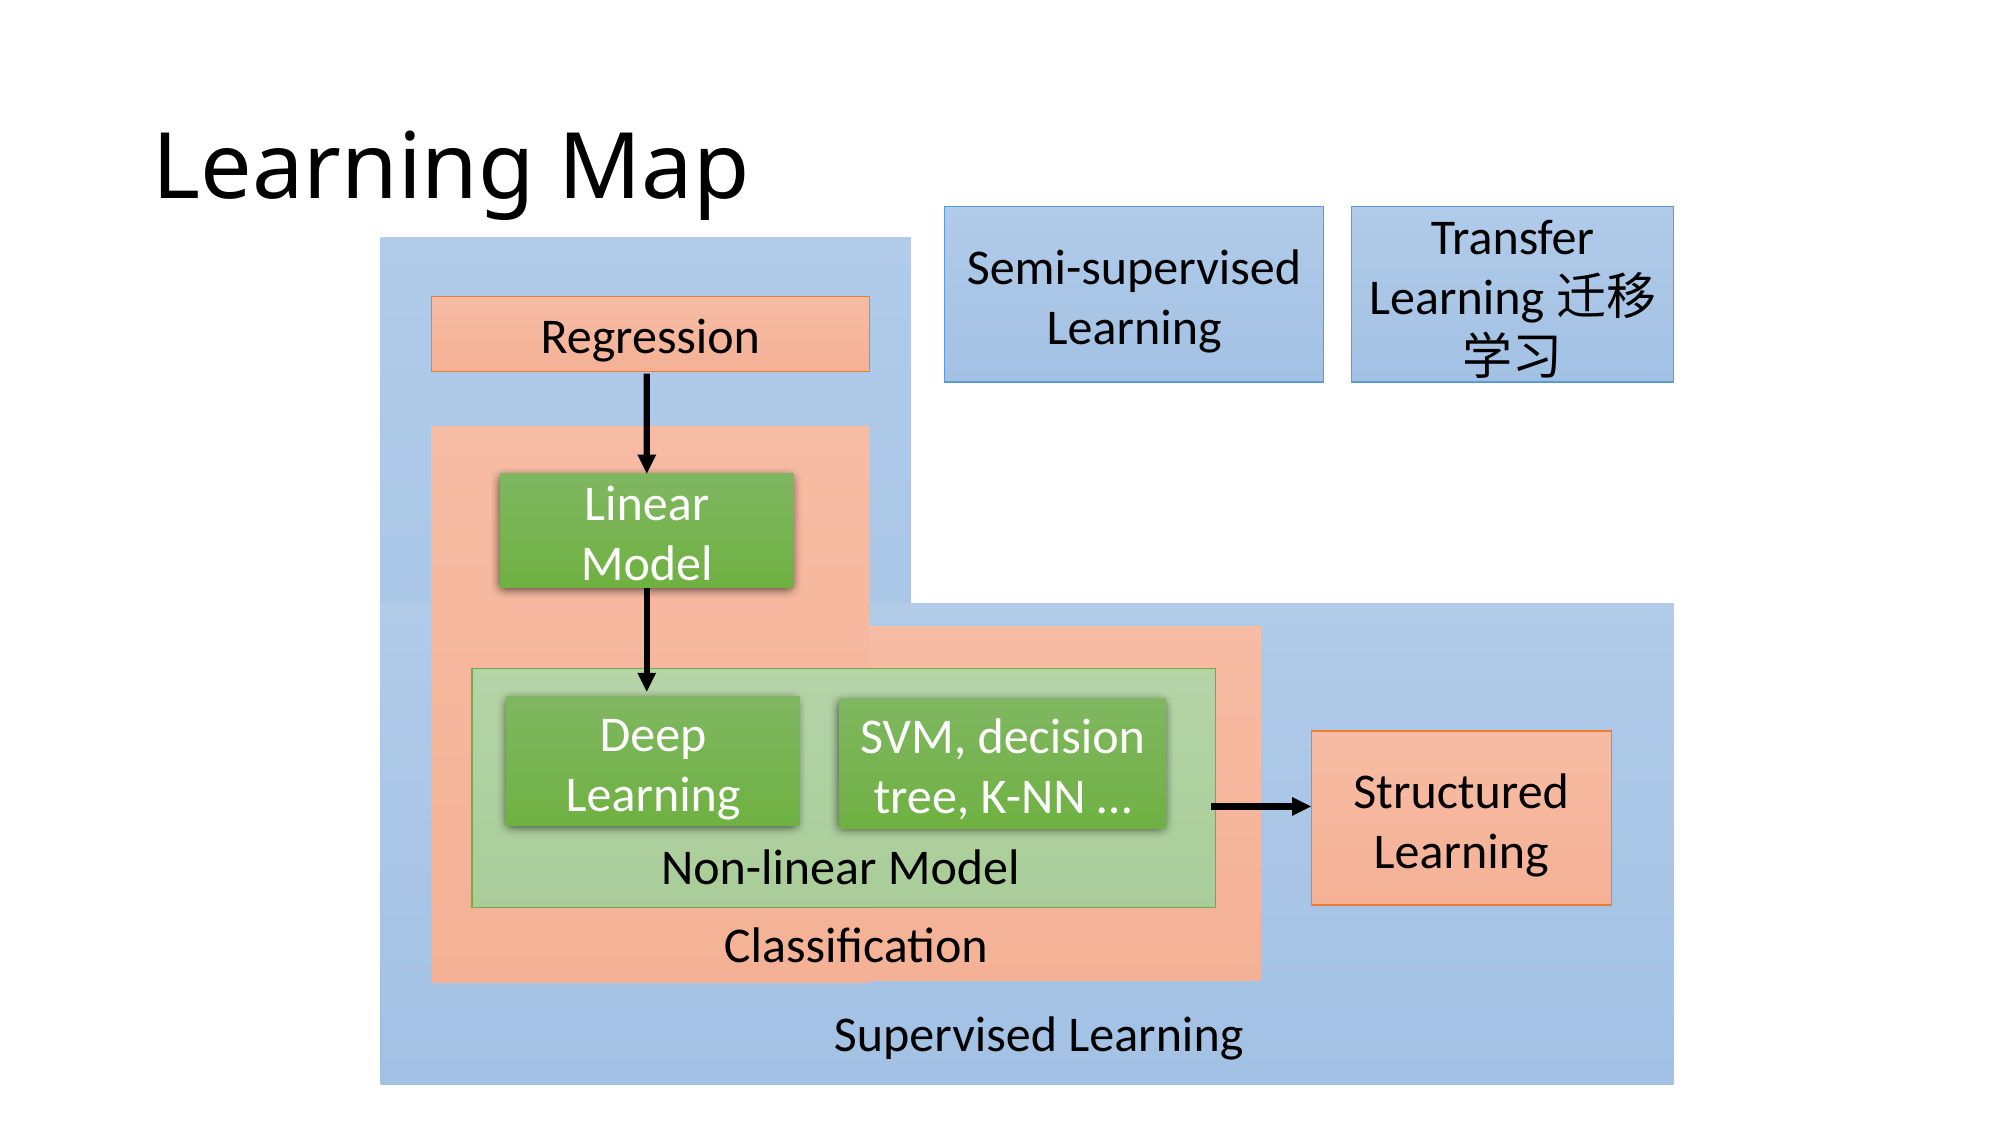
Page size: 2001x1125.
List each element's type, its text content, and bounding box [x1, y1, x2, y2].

text_box Classification [688, 908, 1024, 980]
text_box Non-linear Model [632, 826, 1048, 902]
text_box Regression [431, 296, 870, 372]
text_box [380, 603, 1674, 1085]
text_box Structured Learning [1311, 730, 1612, 906]
text_box Semi-supervised Learning [944, 206, 1324, 383]
text_box [870, 626, 1262, 803]
text_box Linear Model [499, 473, 794, 588]
text_box Transfer Learning迁移学习 [1351, 206, 1674, 383]
text_box [380, 278, 911, 603]
text_box [870, 810, 1262, 981]
text_box SVM, decision tree, K-NN … [839, 698, 1166, 829]
title Learning Map [137, 59, 1863, 278]
text_box Supervised Learning [759, 993, 1318, 1069]
text_box [431, 426, 870, 983]
text_box [471, 668, 1216, 908]
text_box Deep Learning [506, 696, 800, 826]
